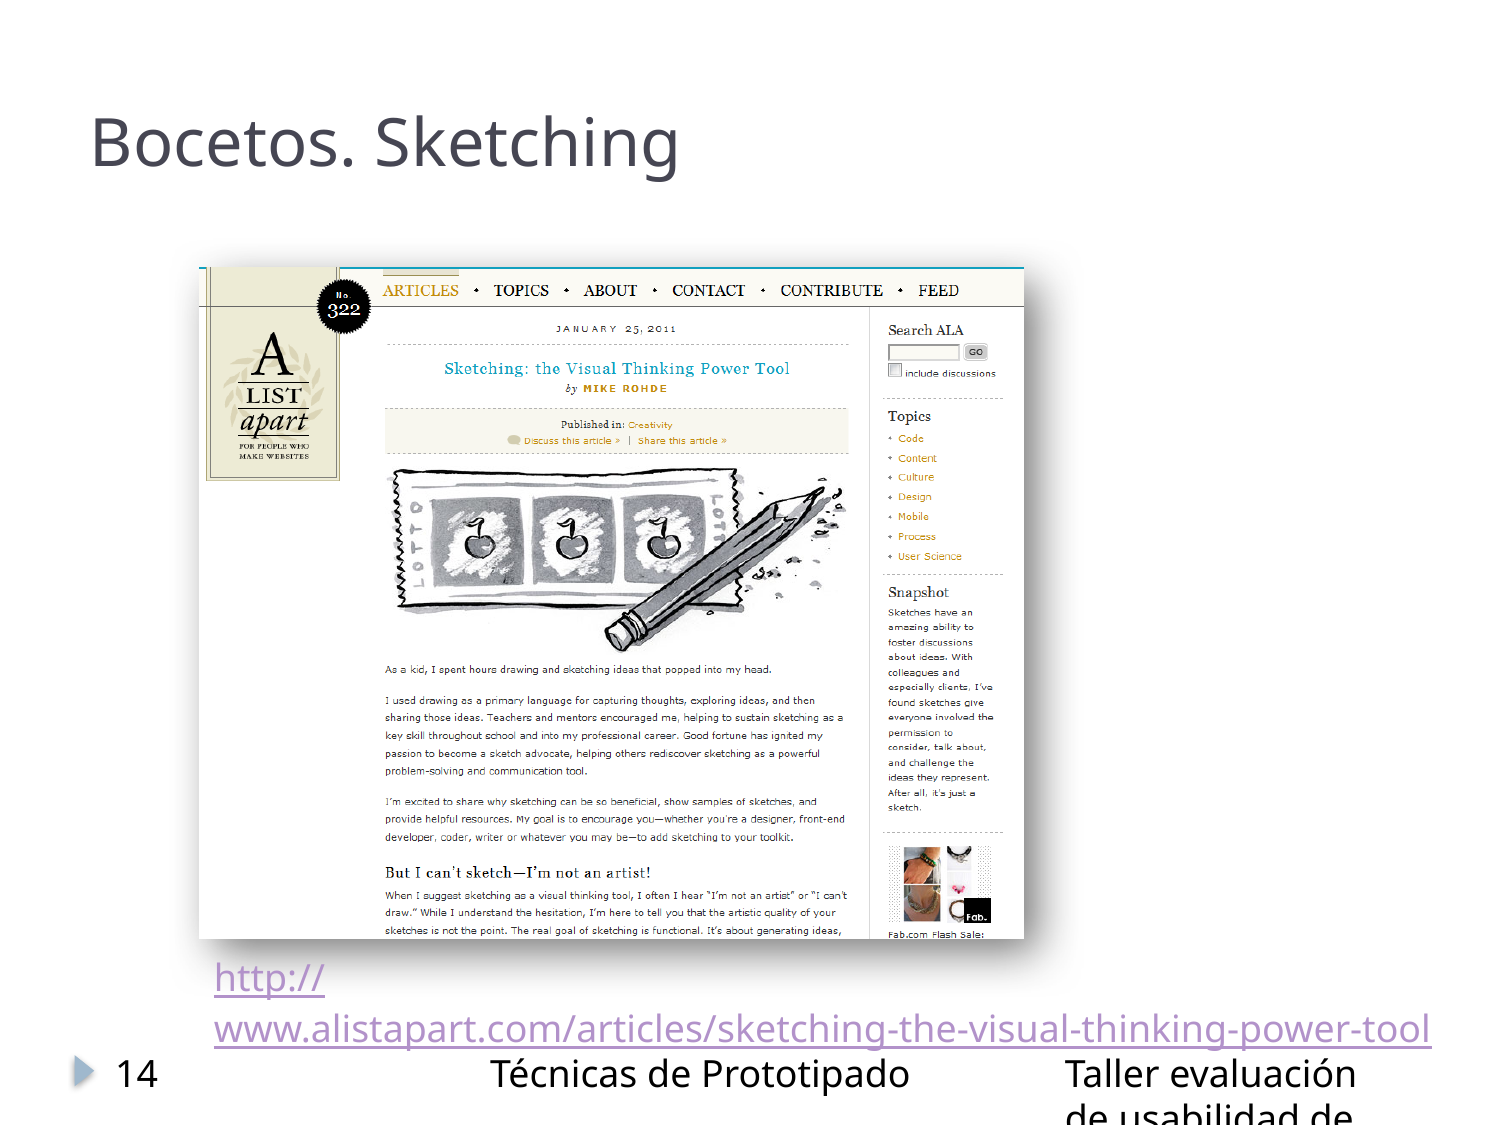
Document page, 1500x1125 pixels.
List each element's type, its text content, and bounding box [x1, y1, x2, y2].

slide_number Taller evaluación de usabilidad de sistemas interactivos [1050, 1042, 1426, 1103]
picture [198, 267, 1024, 939]
text_box http://www.alistapart.com/articles/sketching-the-visual-thinking-power-tool [199, 947, 1448, 1064]
title Bocetos. Sketching [75, 37, 1425, 188]
slide_number 14 [100, 1042, 426, 1103]
footer Técnicas de Prototipado [475, 1042, 1050, 1103]
